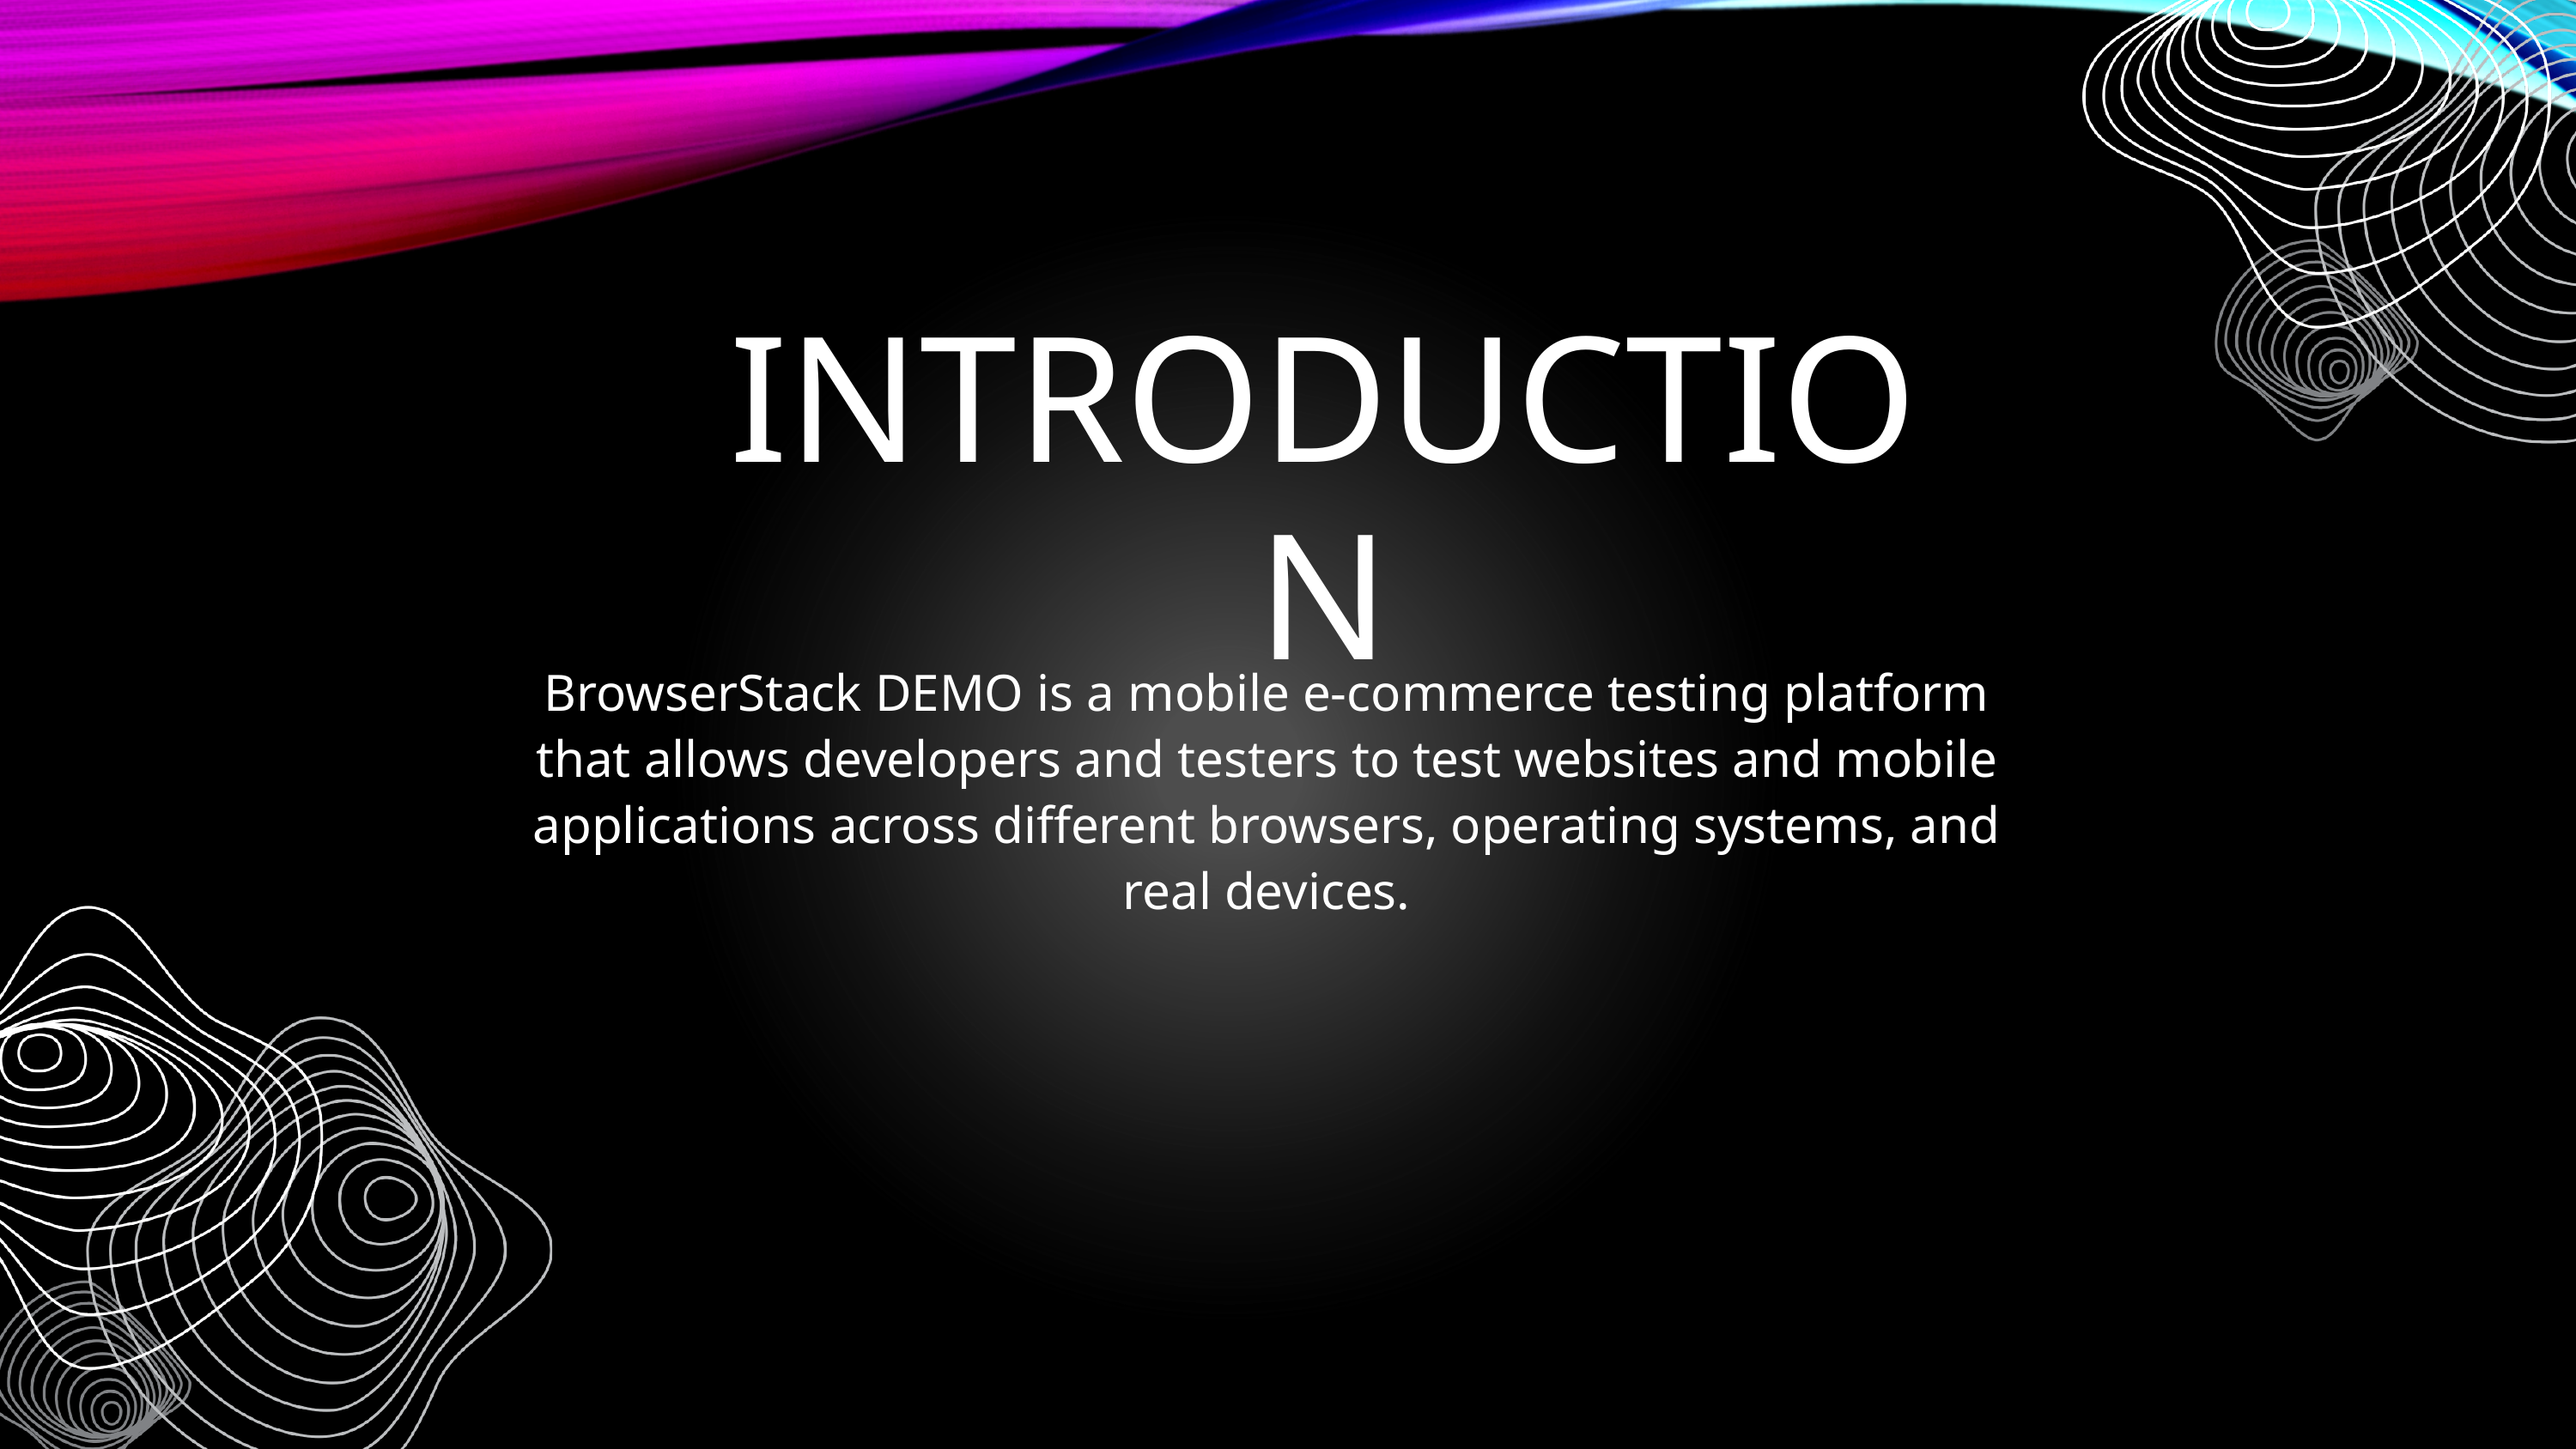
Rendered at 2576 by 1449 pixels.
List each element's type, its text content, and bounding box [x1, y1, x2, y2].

text_box [0, 905, 553, 1449]
text_box BrowserStack DEMO is a mobile e-commerce testing platform that allows developers and testers to test websites and mobile applications across different browsers, operating systems, and real devices. [514, 655, 2019, 920]
text_box INTRODUCTION [671, 300, 1976, 694]
picture [0, 0, 2081, 305]
text_box [2081, 0, 2576, 444]
text_box [671, 920, 1787, 1325]
text_box [671, 209, 1787, 655]
